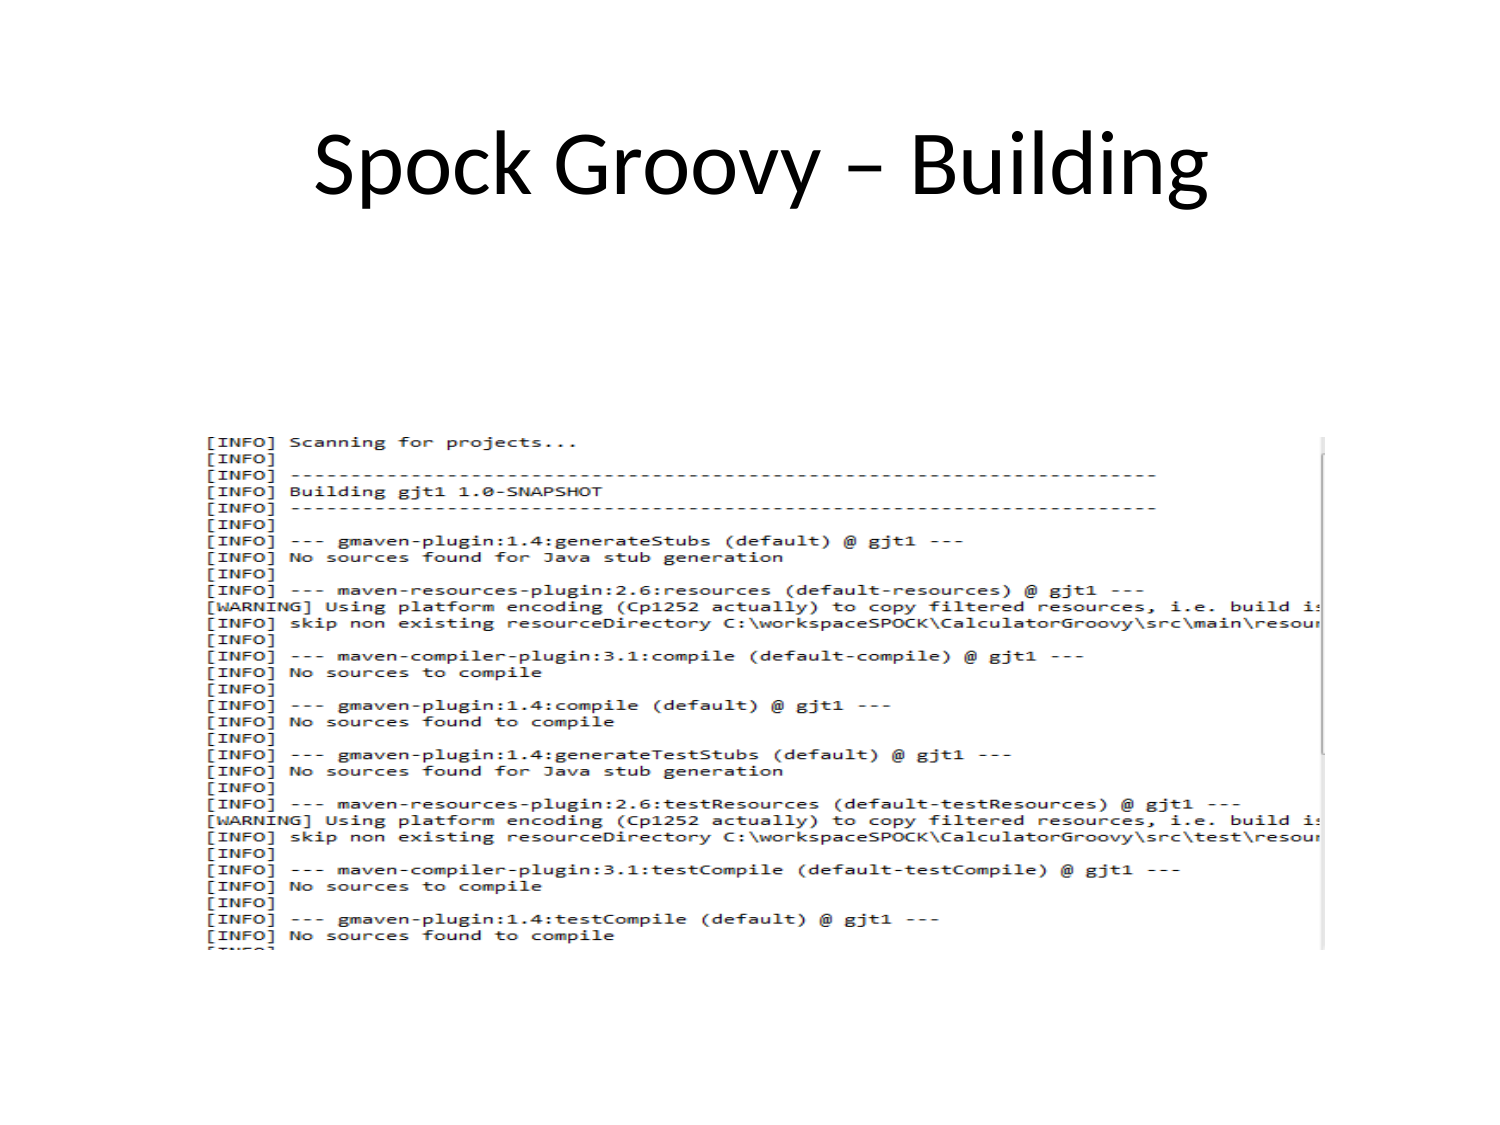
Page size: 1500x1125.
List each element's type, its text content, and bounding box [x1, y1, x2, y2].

picture [199, 437, 1326, 951]
title Spock Groovy – Building [125, 37, 1400, 279]
